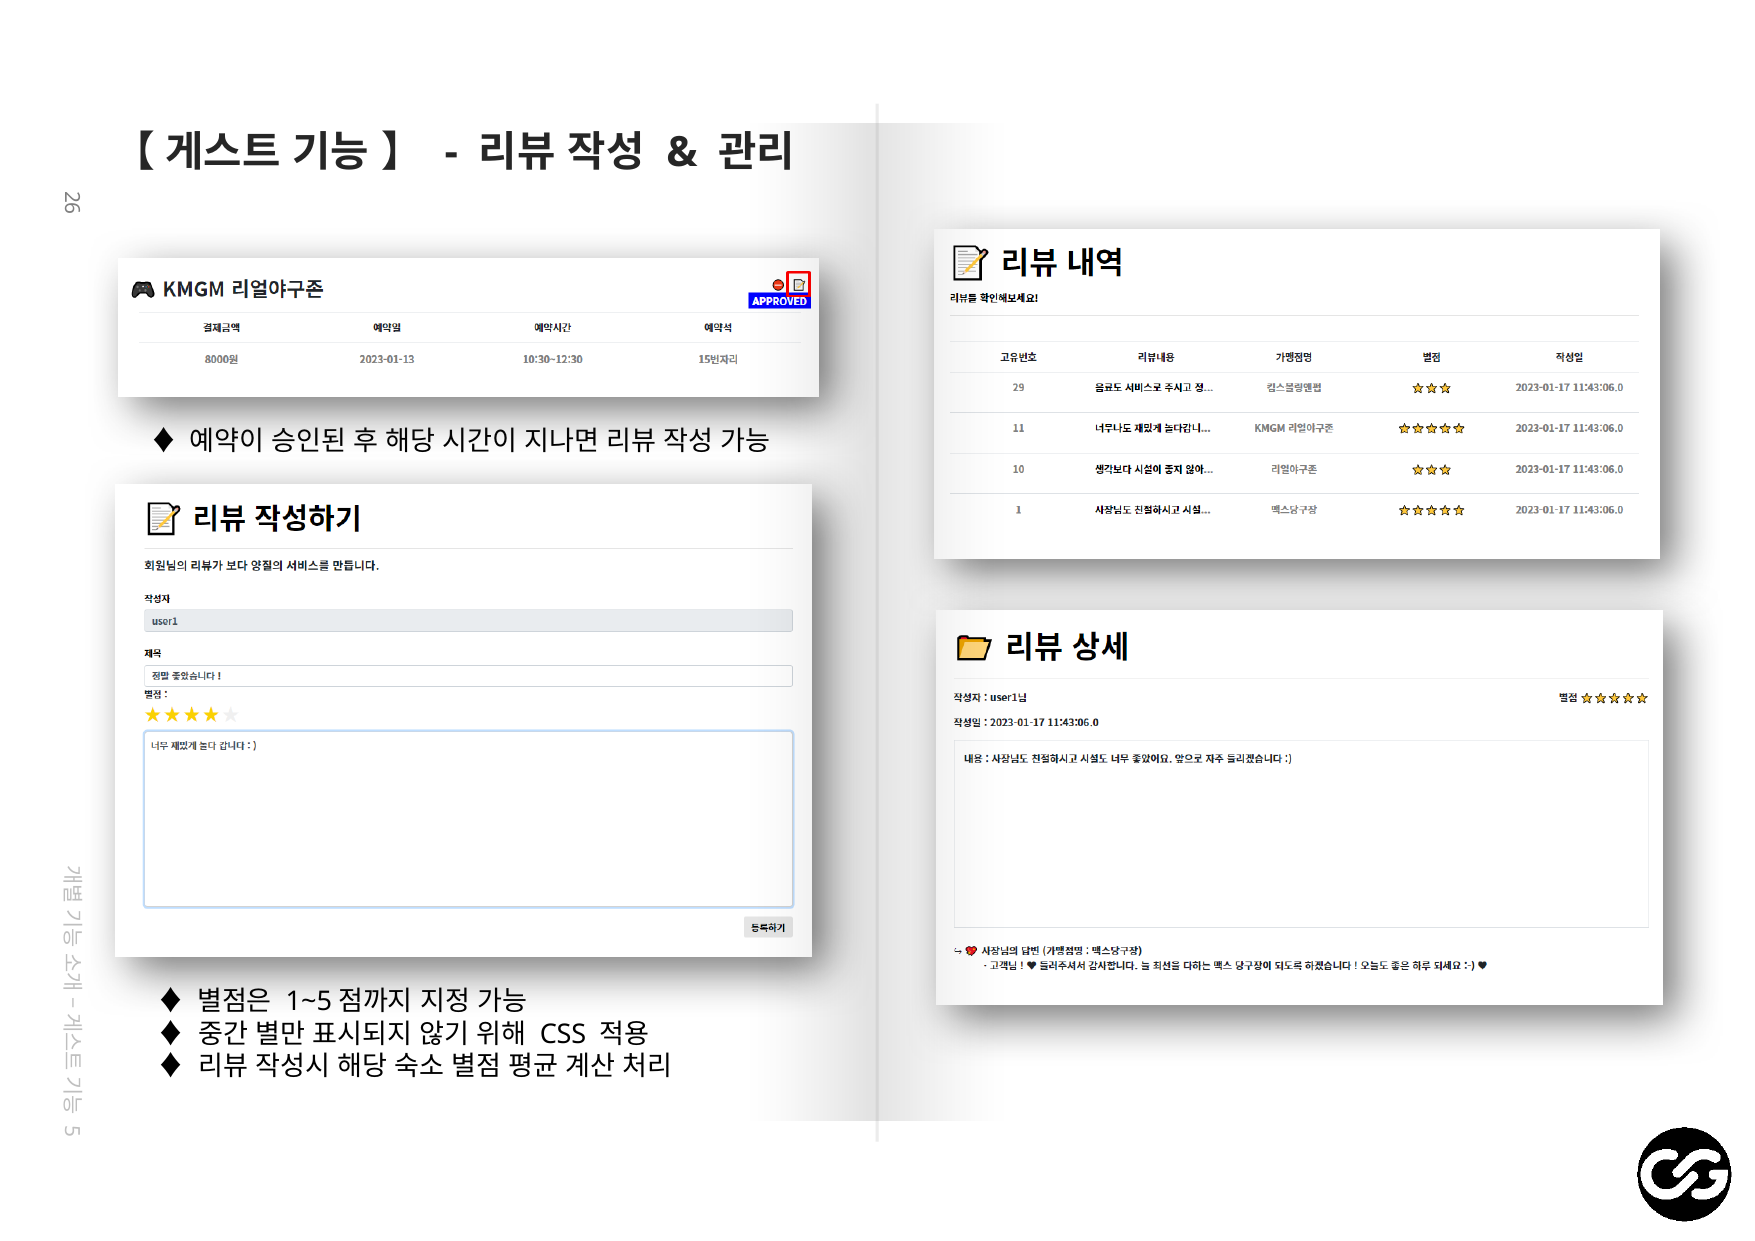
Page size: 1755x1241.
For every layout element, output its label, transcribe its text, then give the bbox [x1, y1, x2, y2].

picture [1635, 1126, 1732, 1223]
text_box 【 게스트 기능 】 - 리뷰 작성 & 관리 [99, 117, 738, 183]
text_box ♦ 예약이 승인된 후 해당 시간이 지나면 리뷰 작성 가능 [135, 439, 738, 464]
picture [117, 258, 743, 397]
text_box 26 [53, 176, 94, 230]
text_box 개별 기능 소개 – 게스트 기능 5 [53, 850, 94, 1153]
picture [1012, 229, 1660, 559]
text_box ♦ 별점은 1~5점까지 지정 가능 ♦ 중간 별만 표시되지 않기 위해 CSS 적용 ♦ 리뷰 작성시 해당 숙소 별점 평균 계산 처리 [143, 976, 695, 1089]
picture [1012, 610, 1663, 1006]
picture [115, 484, 743, 957]
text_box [743, 102, 1012, 1142]
